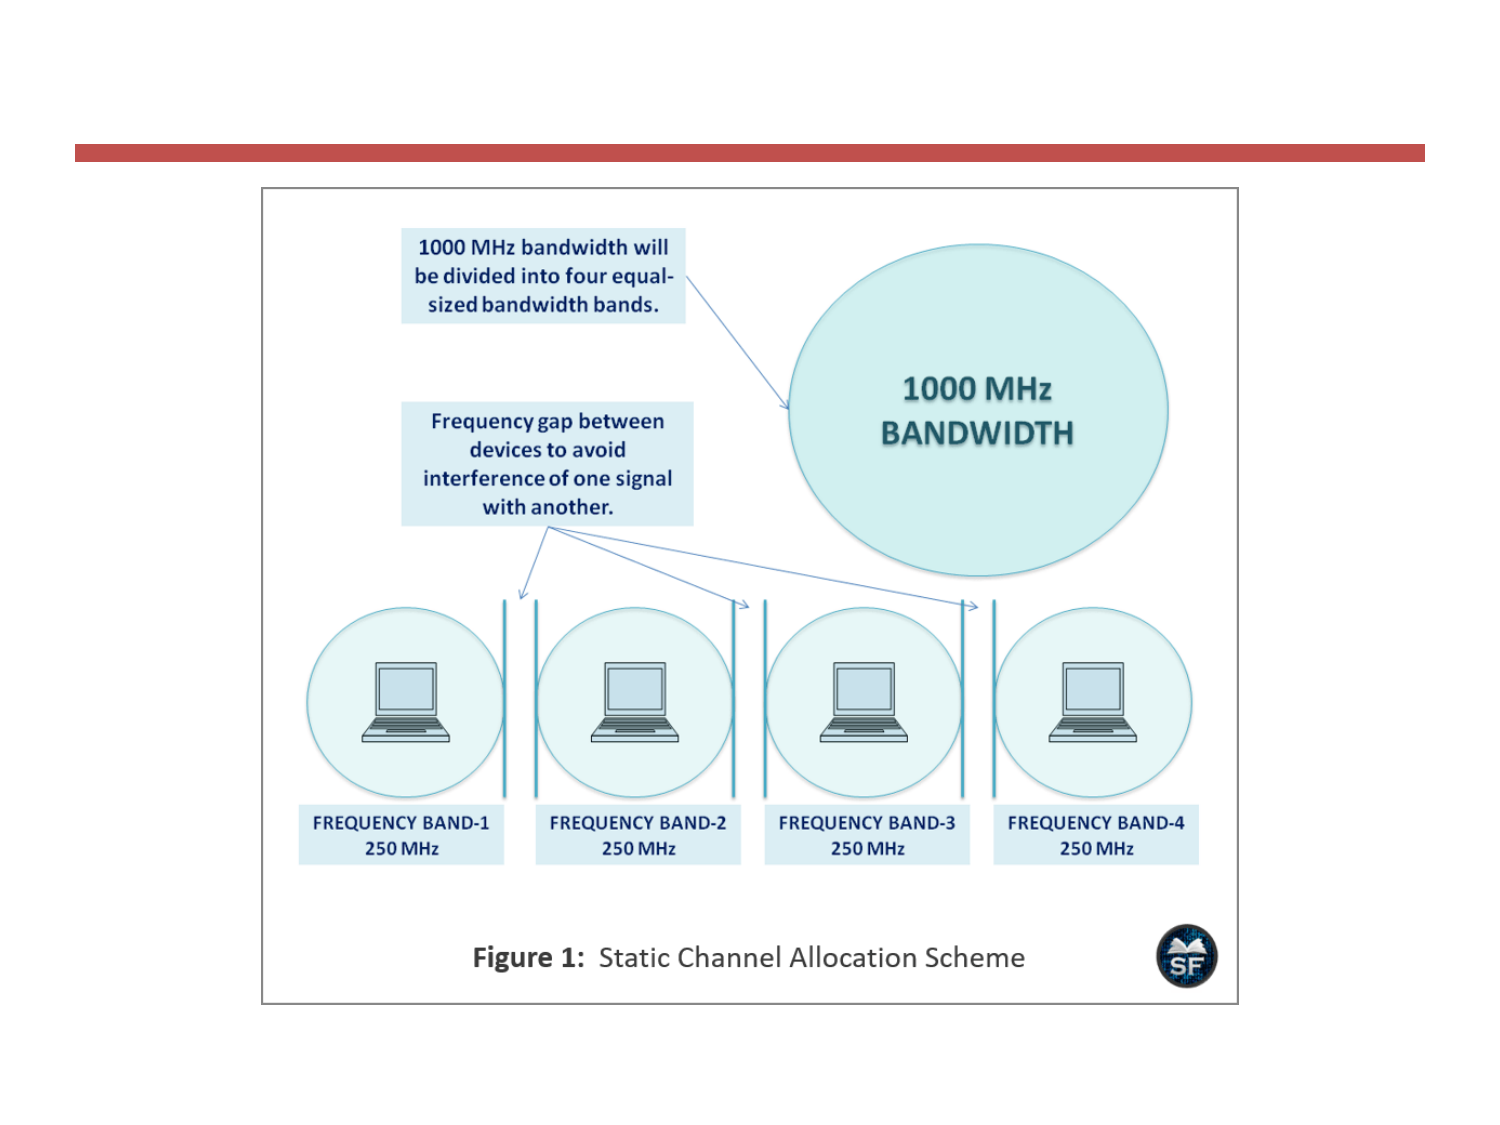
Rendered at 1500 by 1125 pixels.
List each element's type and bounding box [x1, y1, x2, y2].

list [260, 187, 1239, 1006]
